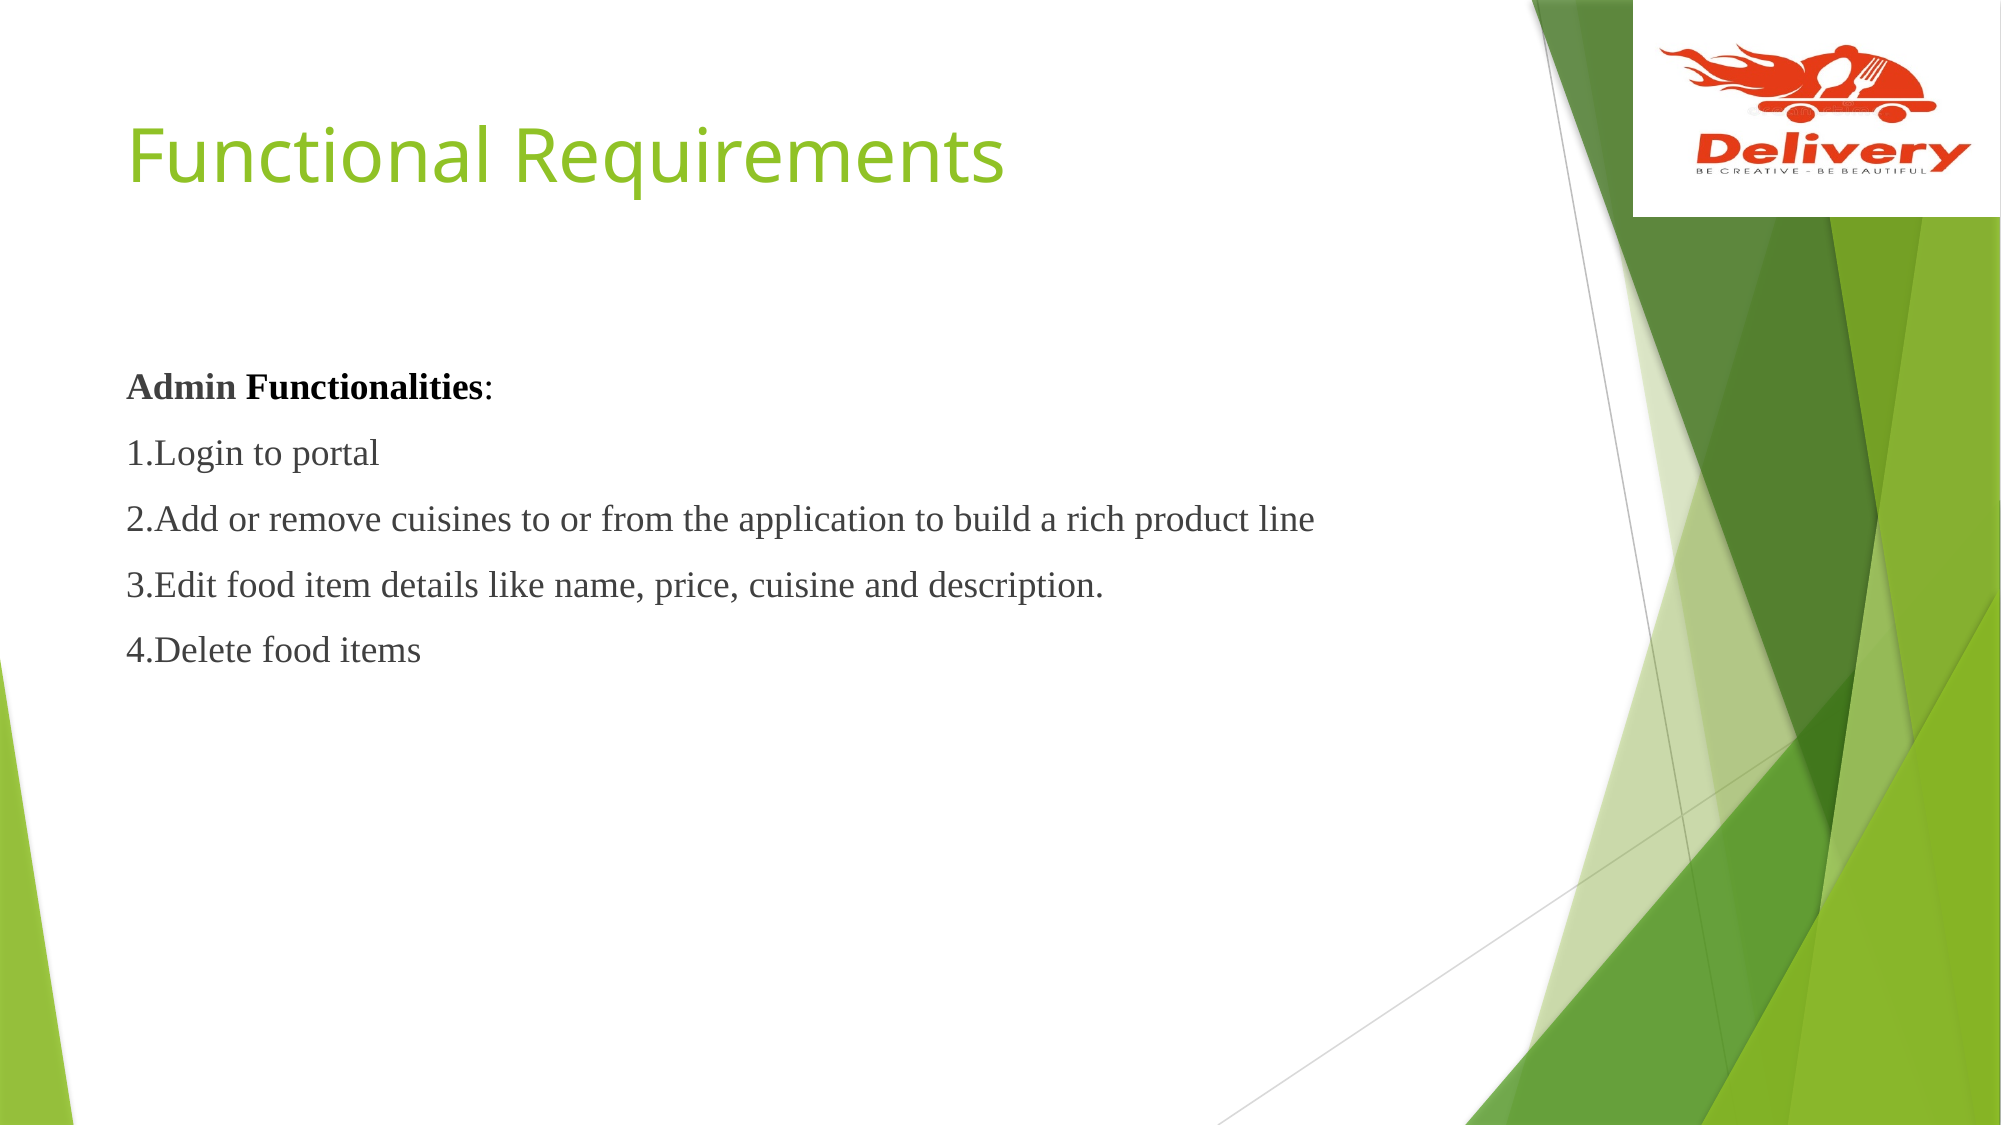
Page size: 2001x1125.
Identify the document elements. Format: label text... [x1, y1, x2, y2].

picture [1633, 0, 2000, 218]
title Functional Requirements [111, 99, 1522, 317]
list Admin Functionalities: 1.Login to portal 2.Add or remove cuisines to or from the application to build a rich product line 3.Edit food item details like name, price, cuisine and description. 4.Delete food items [111, 354, 1522, 992]
